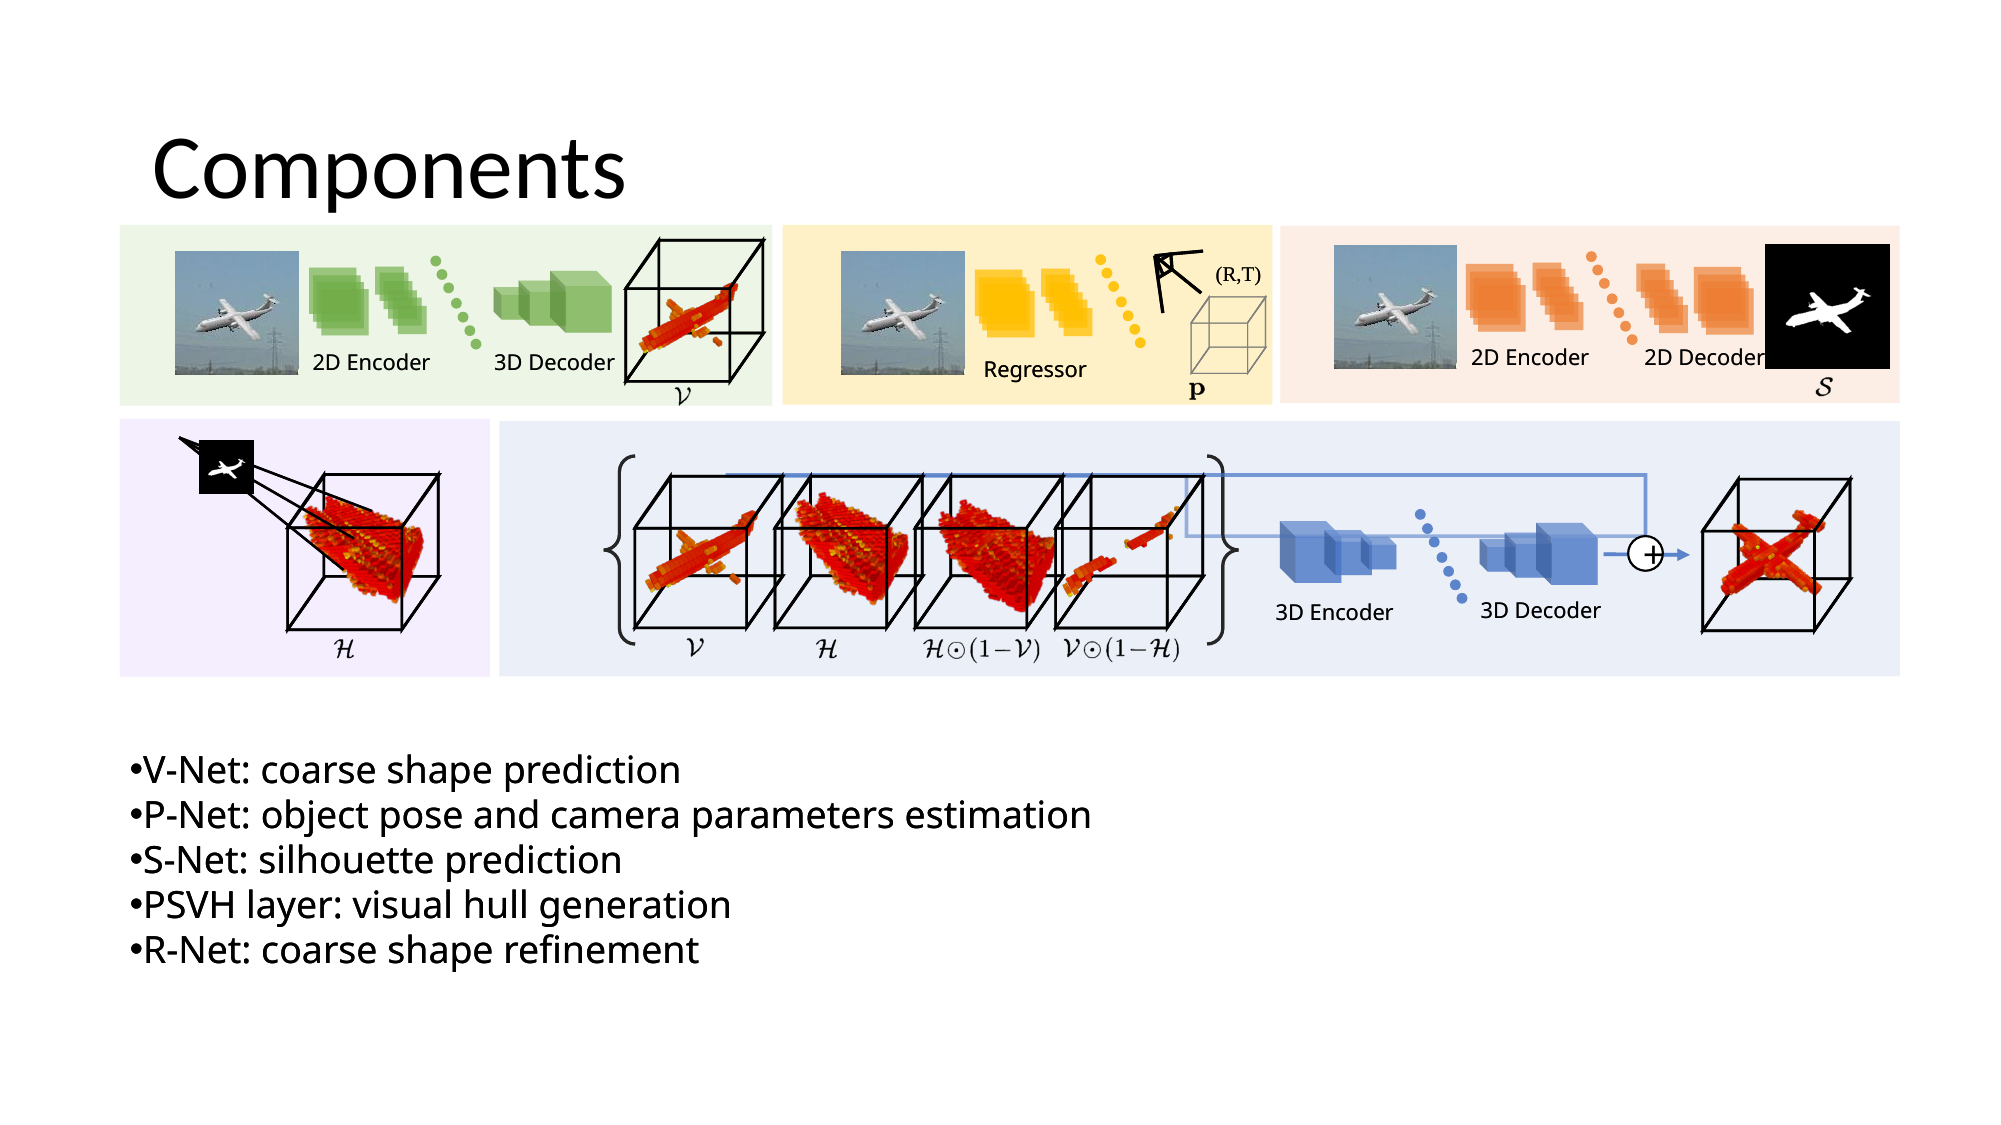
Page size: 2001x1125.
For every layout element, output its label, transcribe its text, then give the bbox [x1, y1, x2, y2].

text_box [1282, 225, 1900, 403]
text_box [499, 421, 1900, 677]
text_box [119, 224, 1900, 677]
text_box V-Net: coarse shape prediction P-Net: object pose and camera parameters estimation S-Net: silhouette prediction PSVH layer: visual hull generation R-Net: coarse shape refinement [115, 738, 1108, 979]
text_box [119, 224, 773, 409]
title Components [137, 59, 1863, 224]
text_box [782, 224, 1282, 405]
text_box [119, 418, 490, 677]
